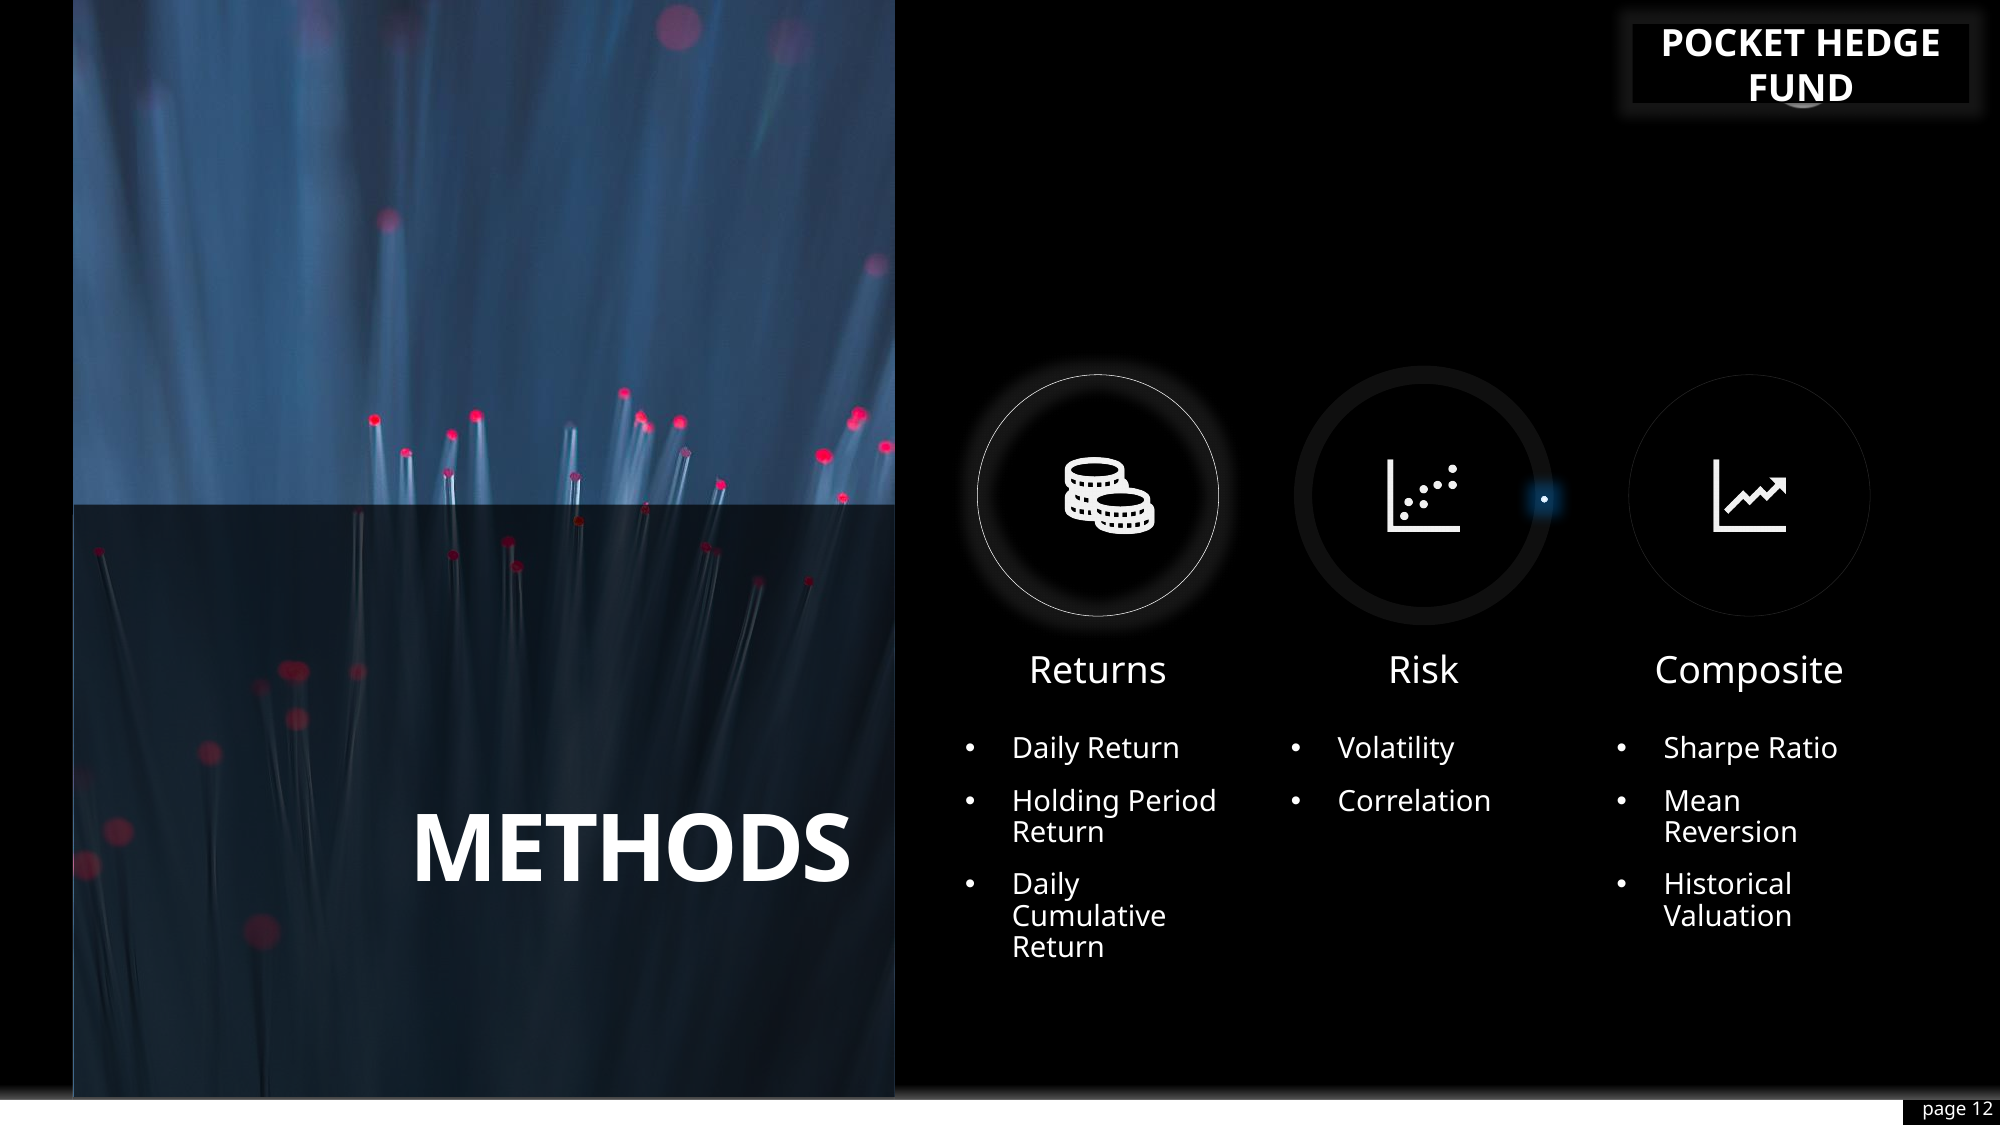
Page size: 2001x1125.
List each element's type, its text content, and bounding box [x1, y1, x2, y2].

list Returns [965, 651, 1231, 711]
list Sharpe Ratio Mean Reversion Historical Valuation [1616, 733, 1883, 852]
list Daily Return Holding Period Return Daily Cumulative Return [965, 733, 1231, 852]
list Risk [1290, 651, 1557, 711]
slide_number page 12 [1903, 1096, 1994, 1123]
picture [73, 0, 895, 1097]
list Volatility Correlation [1290, 733, 1557, 852]
list Composite [1616, 651, 1883, 711]
picture [1056, 444, 1159, 547]
text_box POCKET HEDGE FUND [1632, 23, 1970, 104]
picture [1372, 444, 1475, 547]
picture [1698, 444, 1801, 547]
